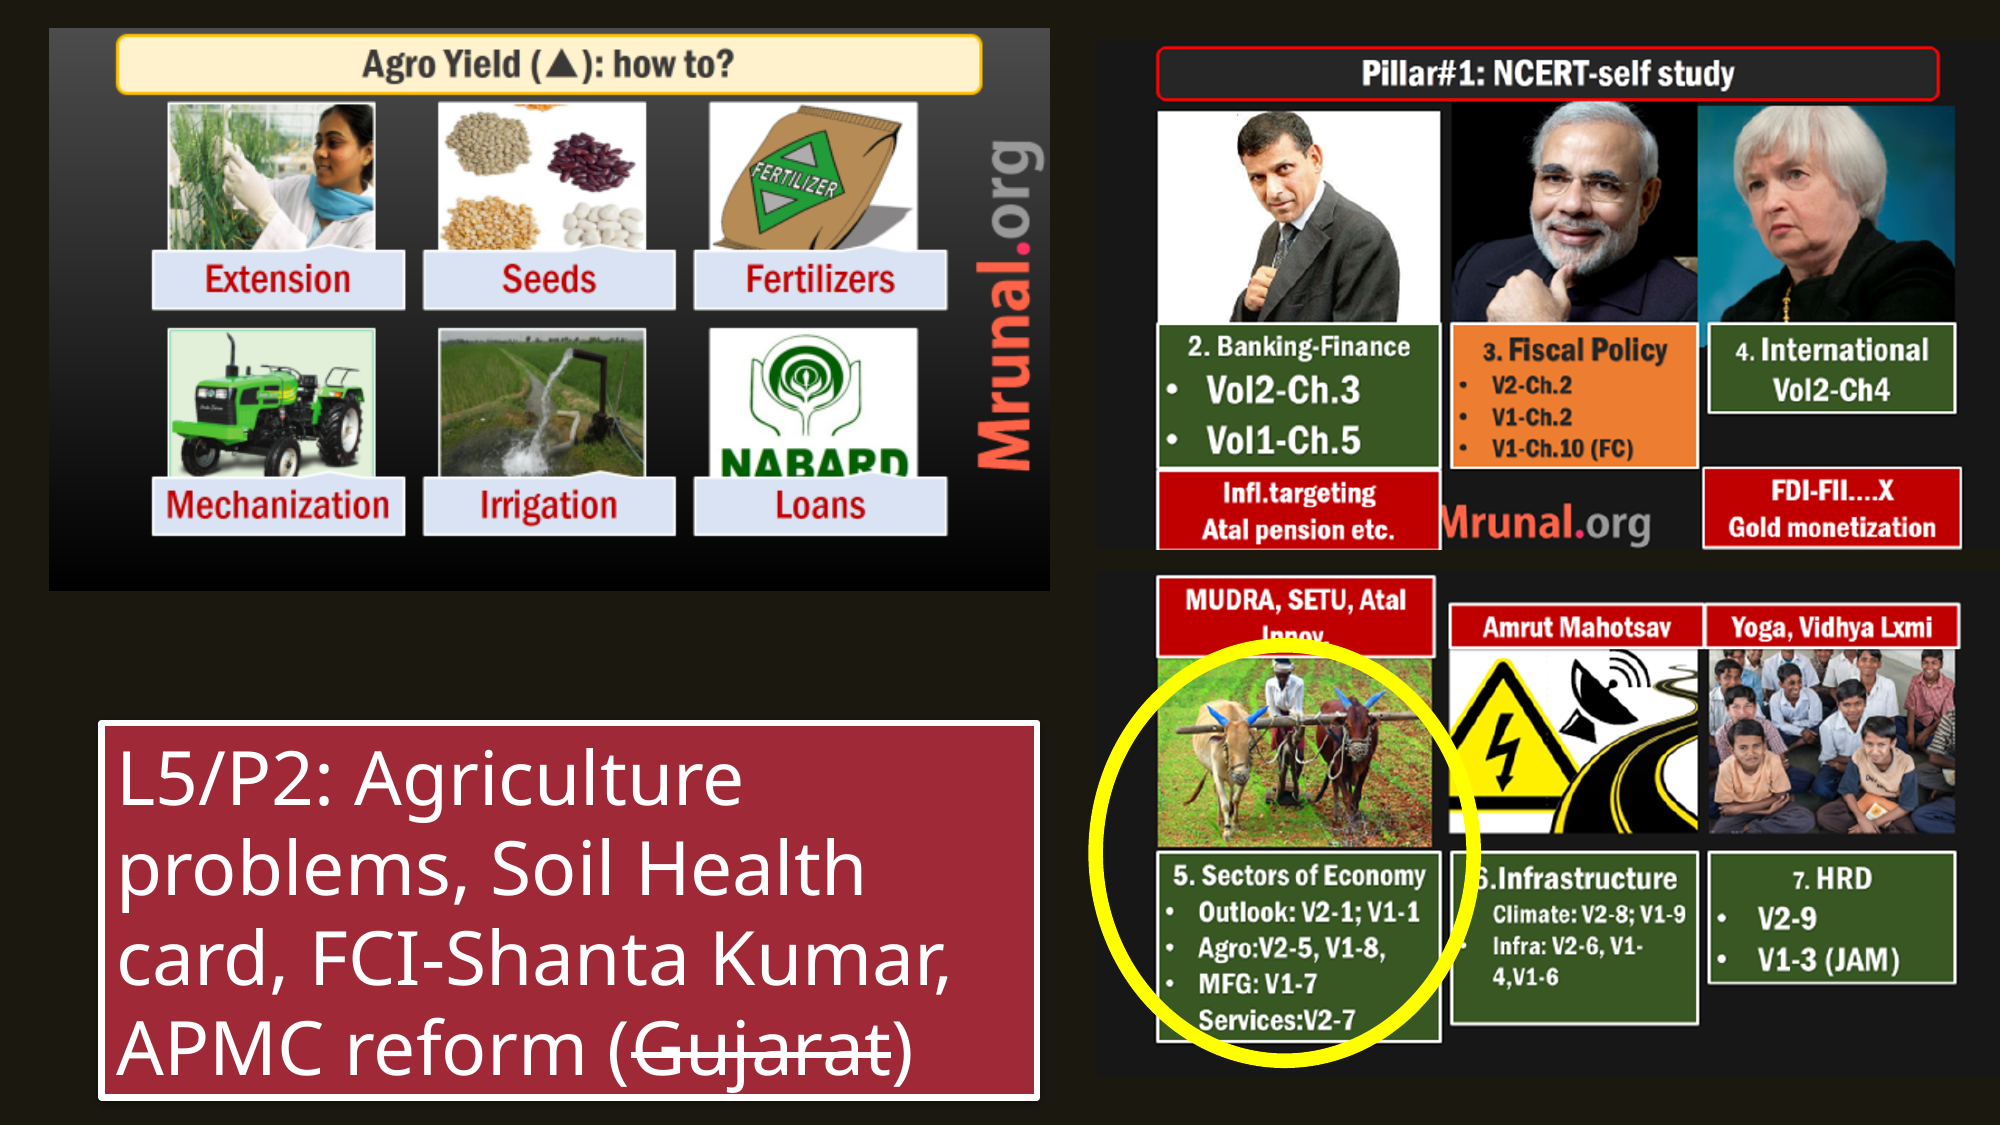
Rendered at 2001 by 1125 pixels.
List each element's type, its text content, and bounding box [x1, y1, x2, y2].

picture [48, 28, 1050, 592]
text_box L5/P2: Agriculture problems, Soil Health card, FCI-Shanta Kumar, APMC reform (Gujarat) [98, 720, 1040, 1101]
picture [1095, 40, 2000, 1079]
